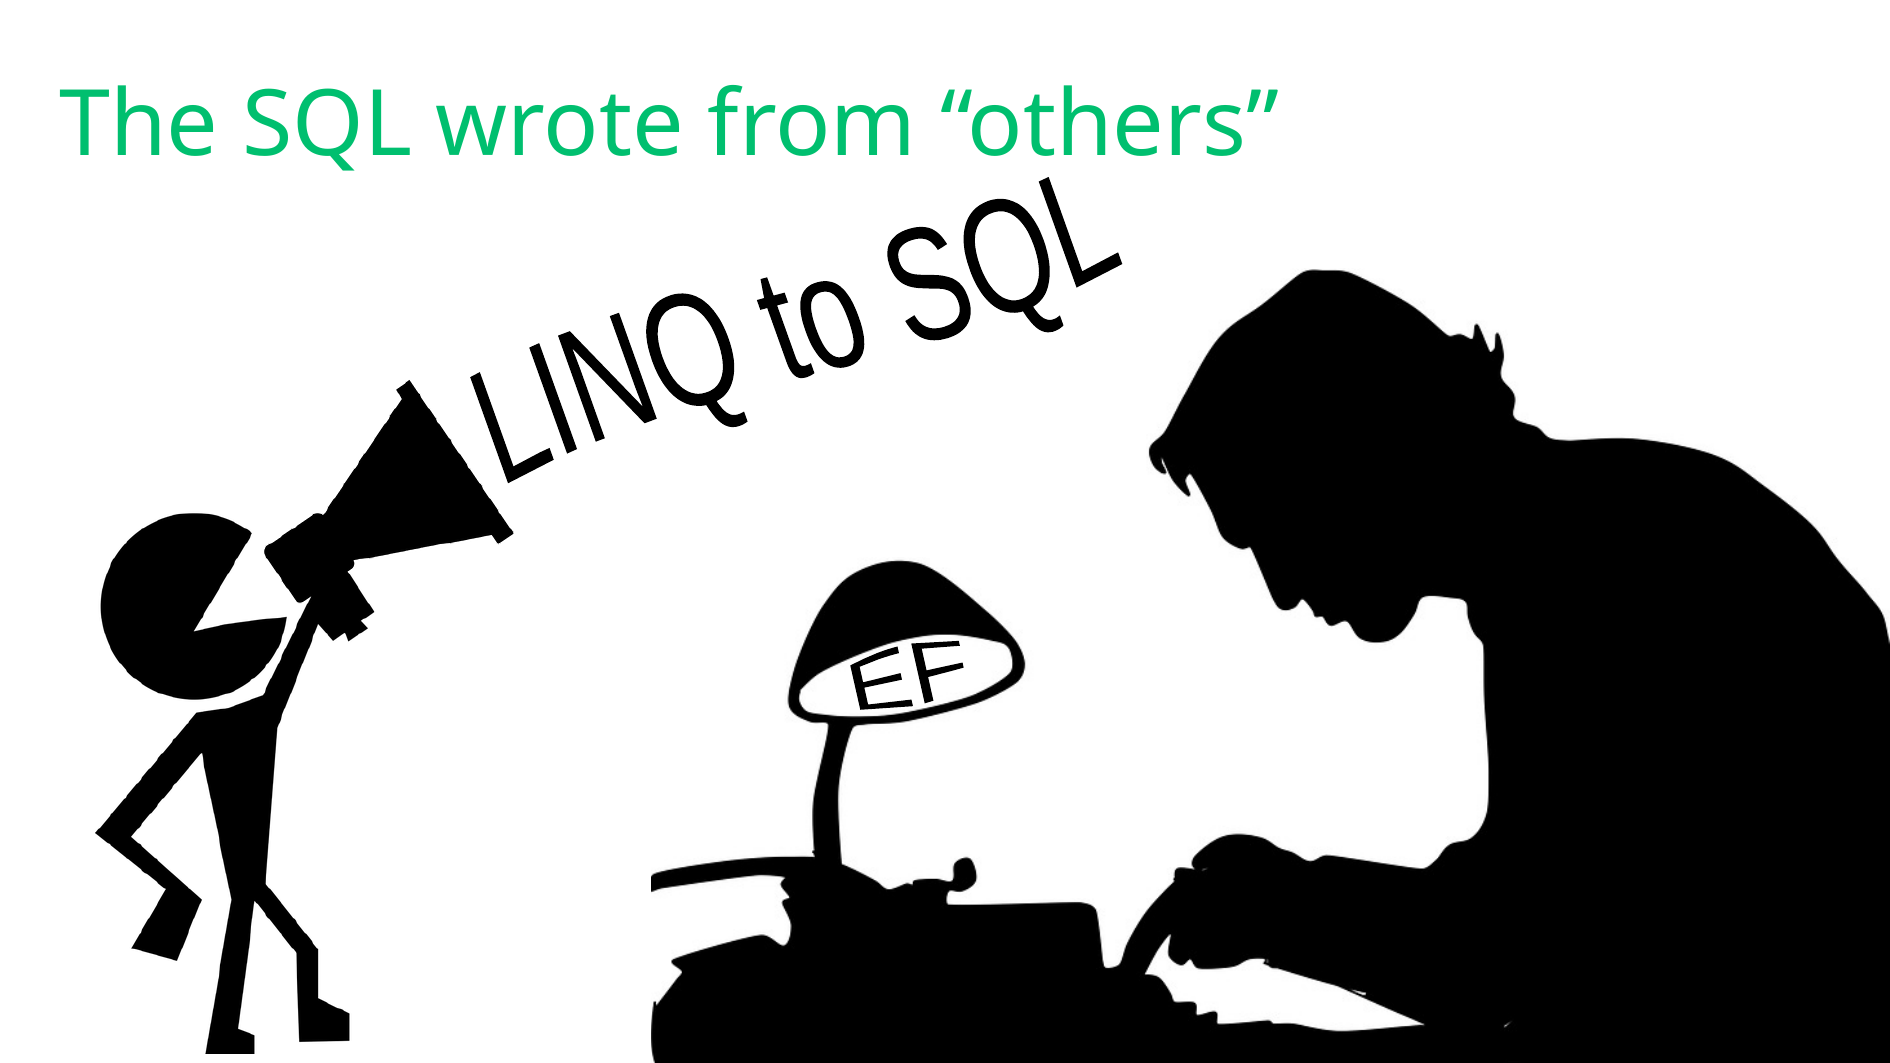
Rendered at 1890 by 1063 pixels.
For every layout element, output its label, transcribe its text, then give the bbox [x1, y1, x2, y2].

title The SQL wrote from “others” [59, 59, 1831, 178]
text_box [651, 268, 1890, 1063]
picture [95, 379, 514, 1054]
